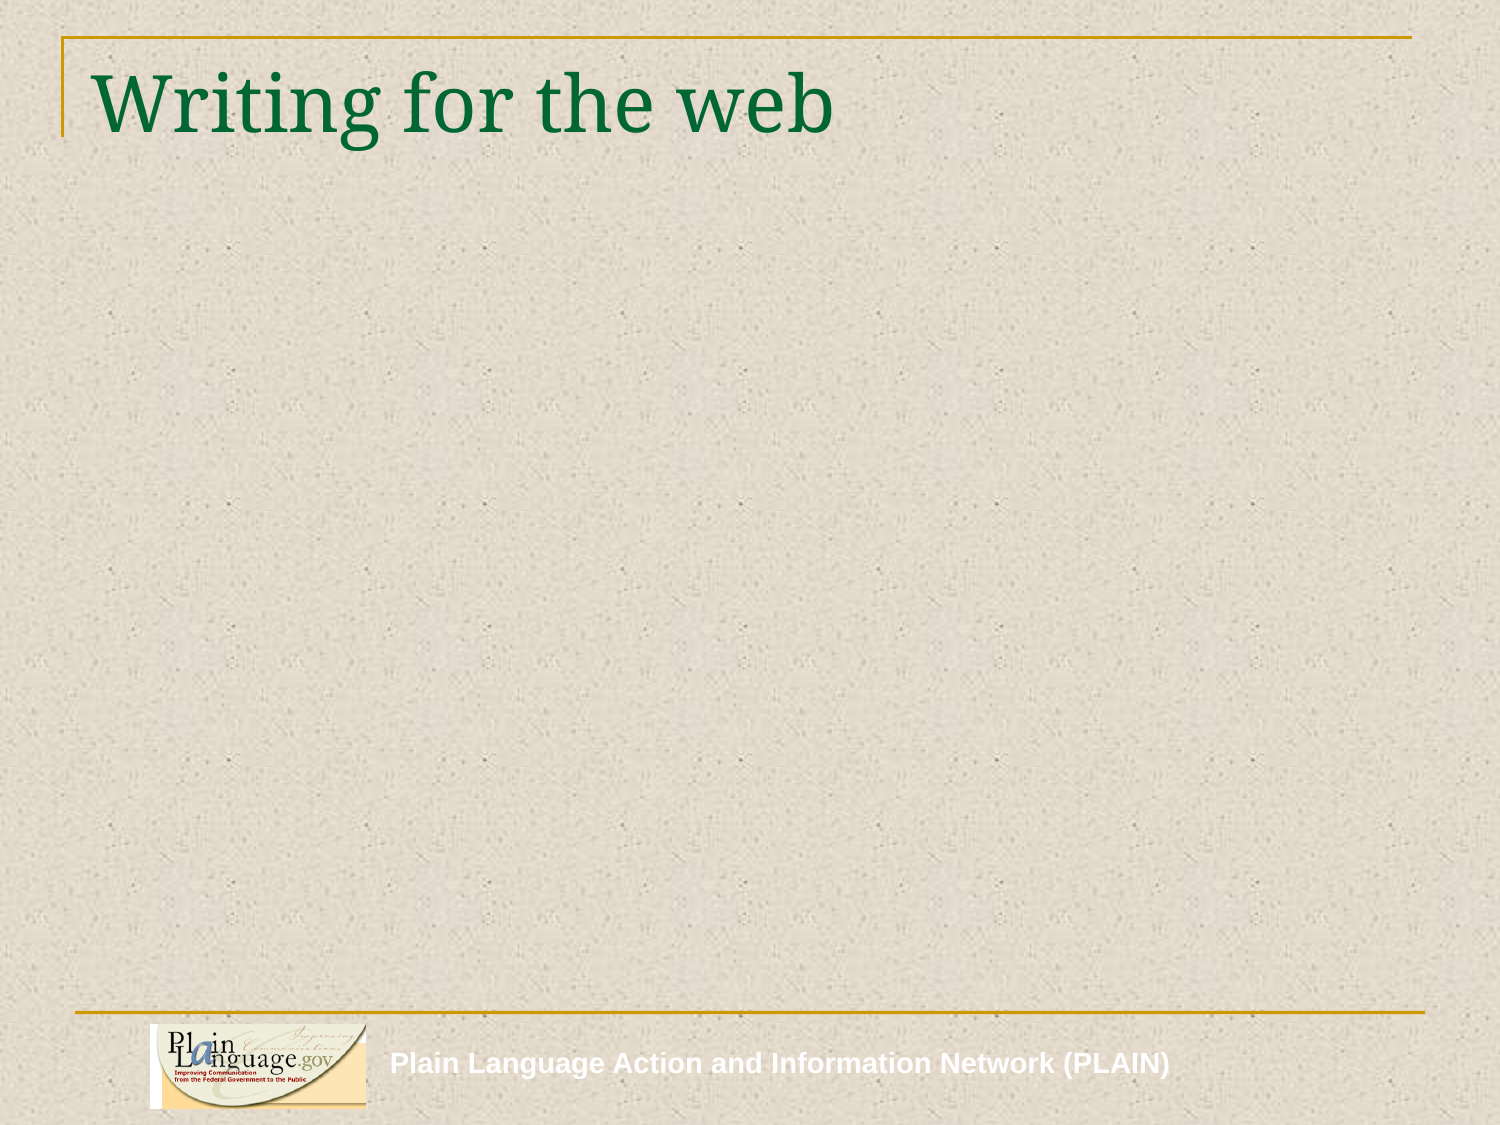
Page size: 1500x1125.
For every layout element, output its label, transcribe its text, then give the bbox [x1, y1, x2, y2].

title Writing for the web [74, 45, 1426, 233]
picture [0, 0, 1500, 1125]
